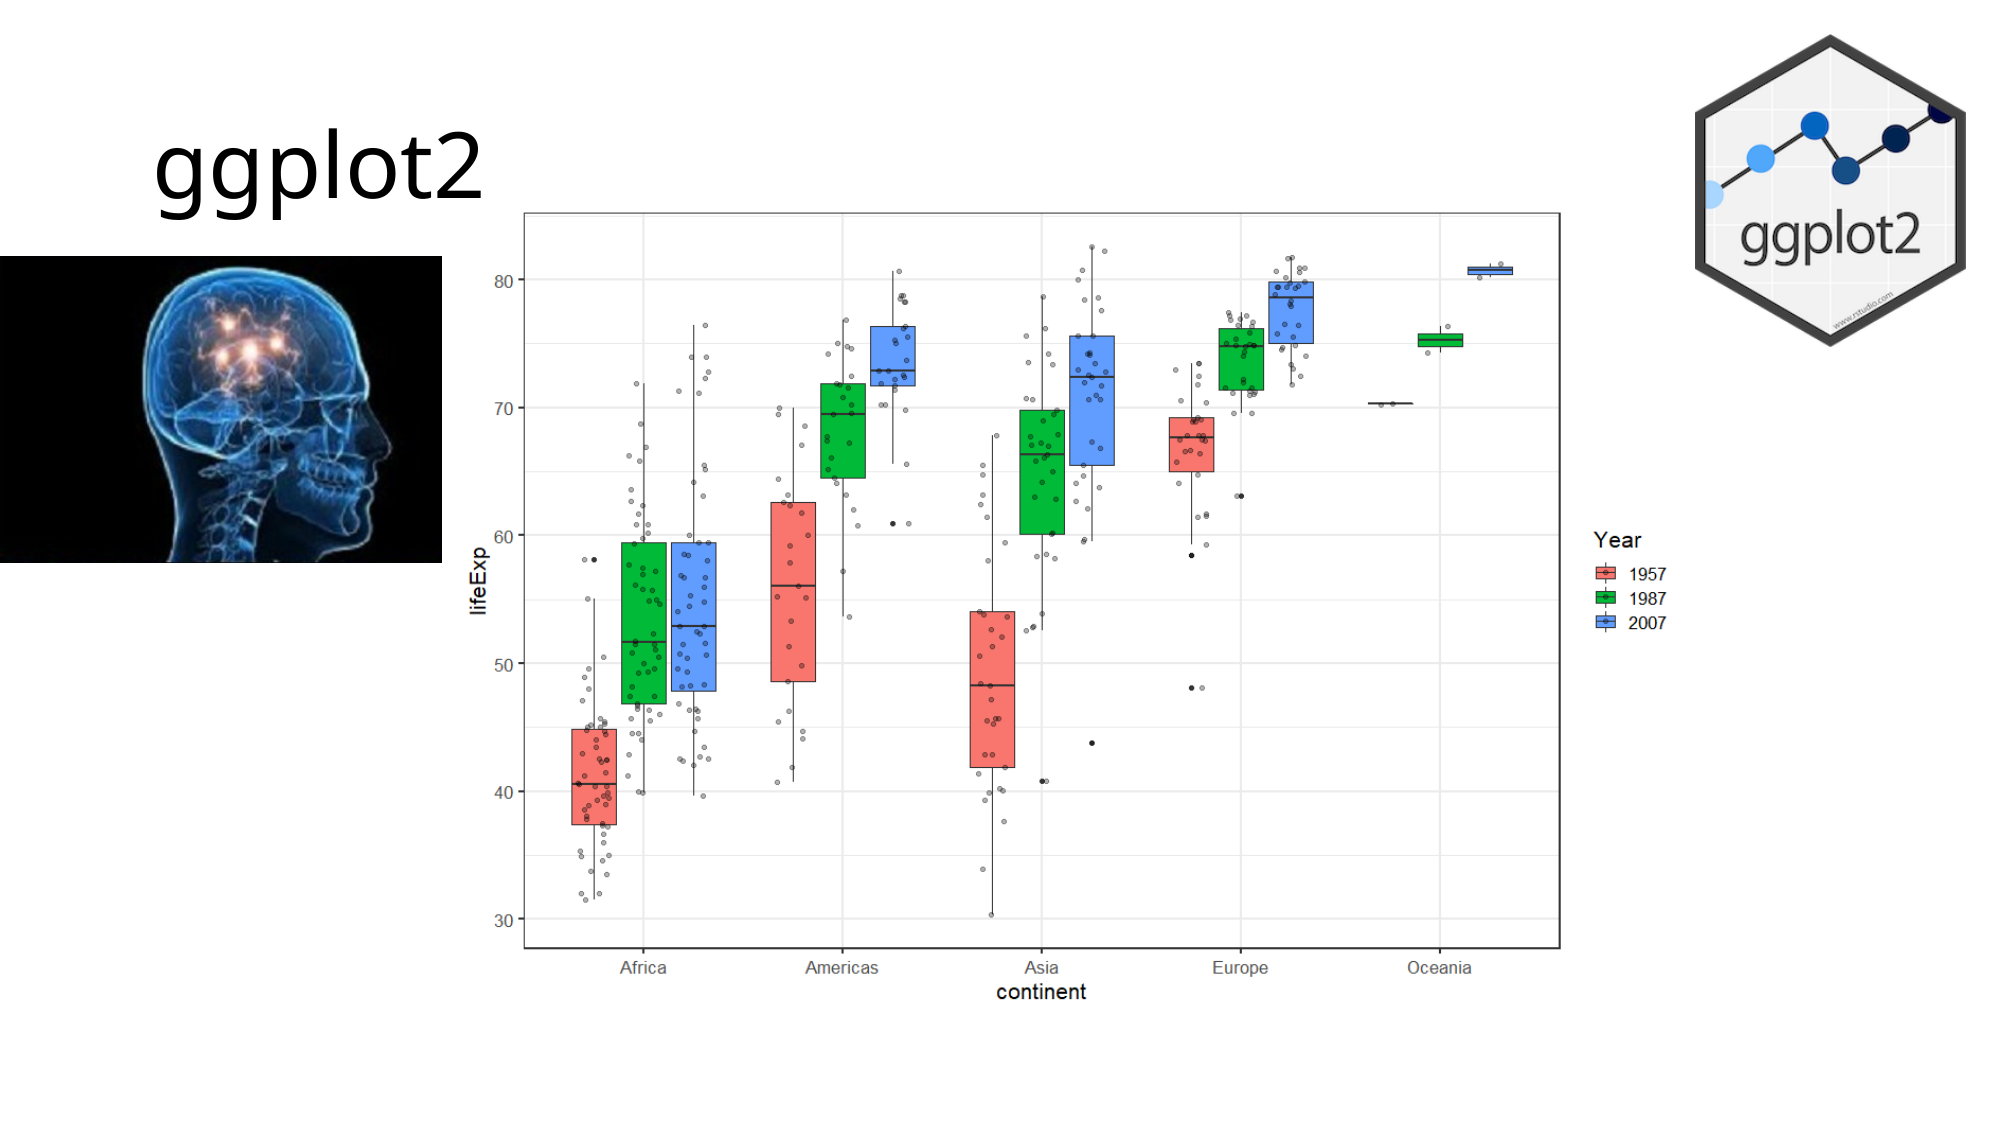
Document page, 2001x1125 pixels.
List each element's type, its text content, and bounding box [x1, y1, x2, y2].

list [457, 202, 1690, 1014]
picture [1695, 34, 1966, 348]
picture [0, 256, 442, 563]
title ggplot2 [137, 59, 1695, 278]
